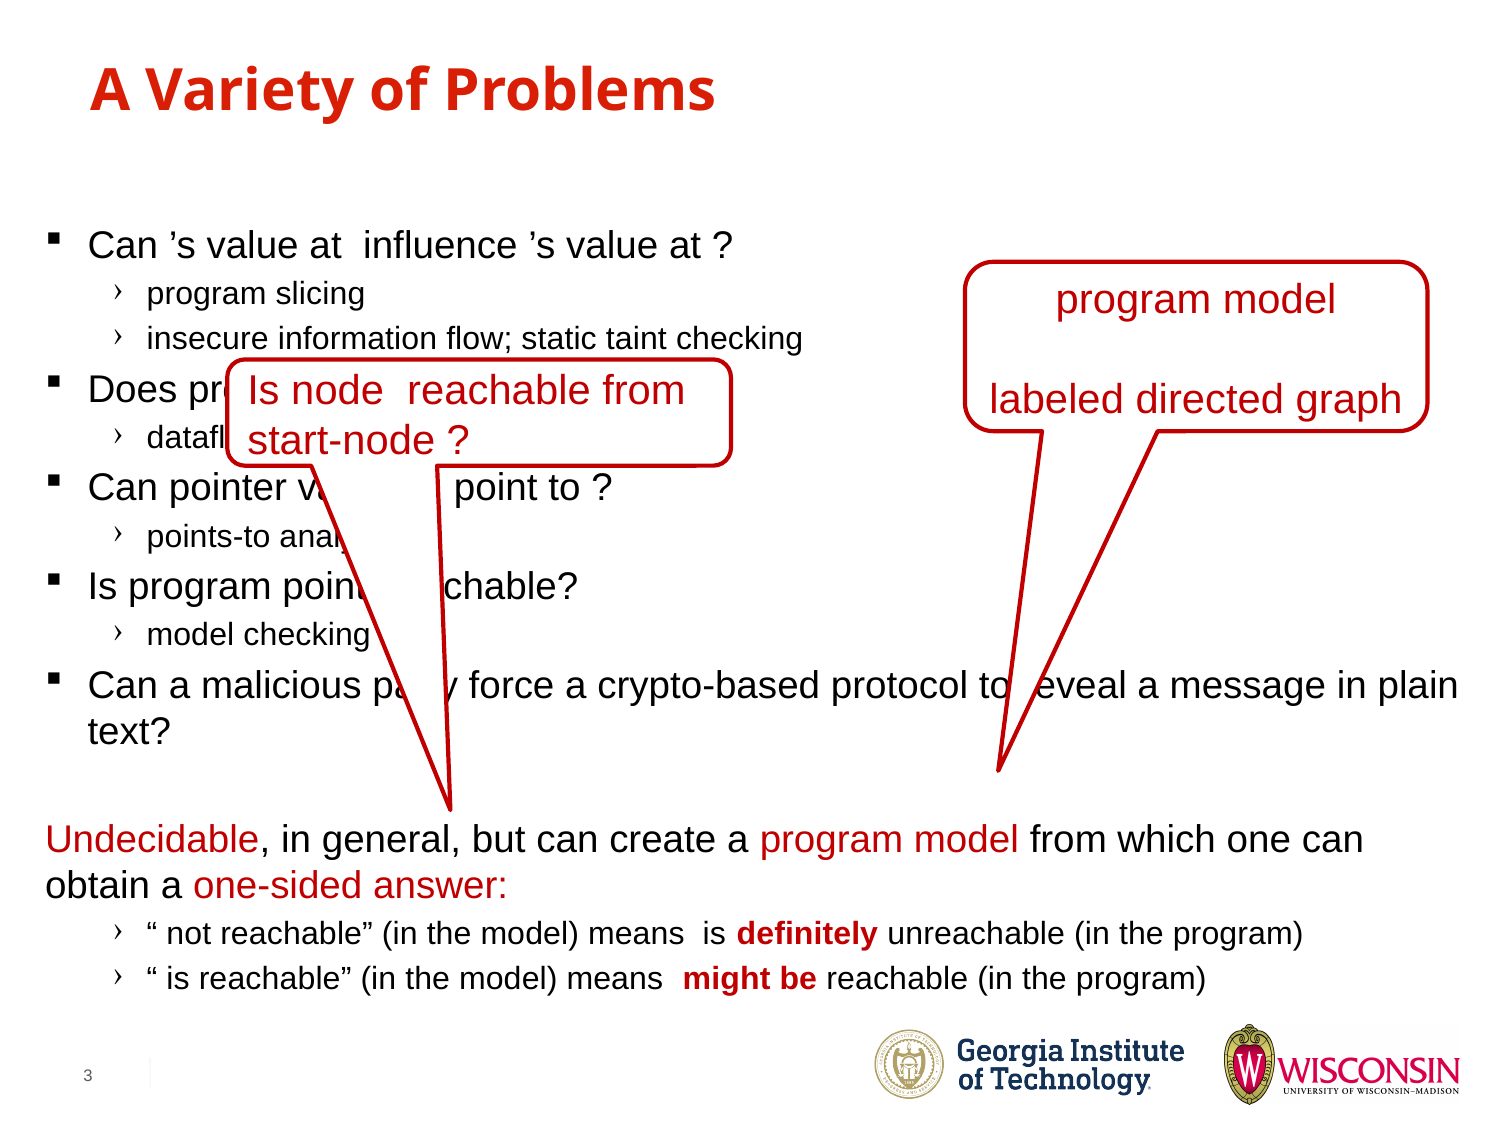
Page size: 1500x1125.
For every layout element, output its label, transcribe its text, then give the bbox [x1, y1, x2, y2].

picture [862, 1024, 1196, 1104]
slide_number 3 [49, 1049, 101, 1101]
picture [1224, 1024, 1460, 1105]
title A Variety of Problems [75, 45, 1425, 188]
